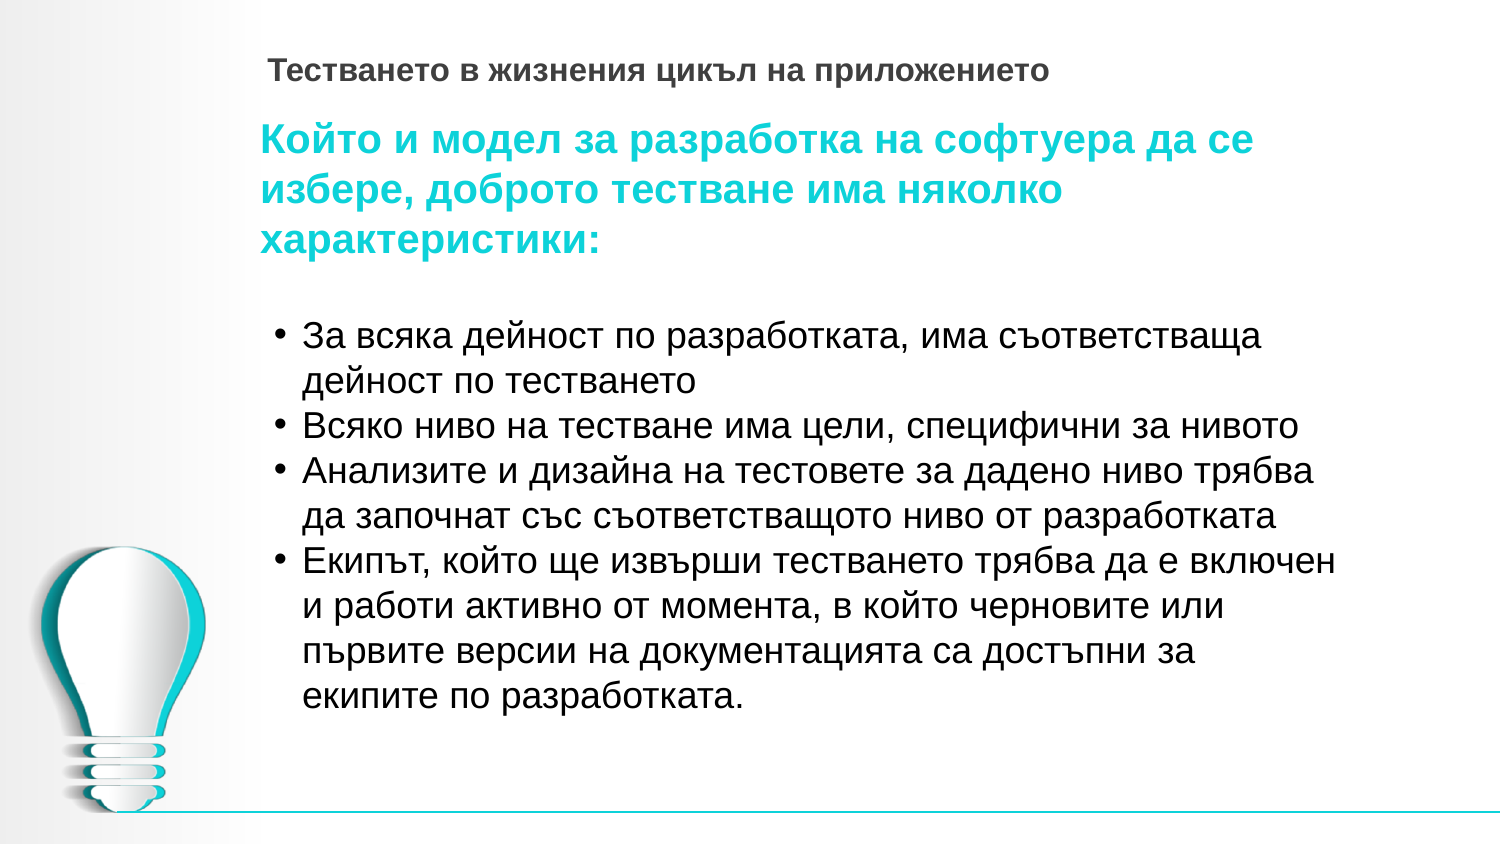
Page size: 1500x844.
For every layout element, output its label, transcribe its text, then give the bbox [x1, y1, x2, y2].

title Тестването в жизнения цикъл на приложението [259, 3, 1500, 133]
text_box Който и модел за разработка на софтуера да се избере, доброто тестване има няколко характеристики: [252, 103, 1359, 269]
text_box За всяка дейност по разработката, има съответстваща дейност по тестването Всяко ниво на тестване има цели, специфични за нивото Анализите и дизайна на тестовете за дадено ниво трябва да започнат със съответстващото ниво от разработката Екипът, който ще извърши тестването трябва да е включен и работи активно от момента, в който черновите или първите версии на документацията са достъпни за екипите по разработката. [266, 303, 1345, 774]
picture [27, 546, 206, 813]
